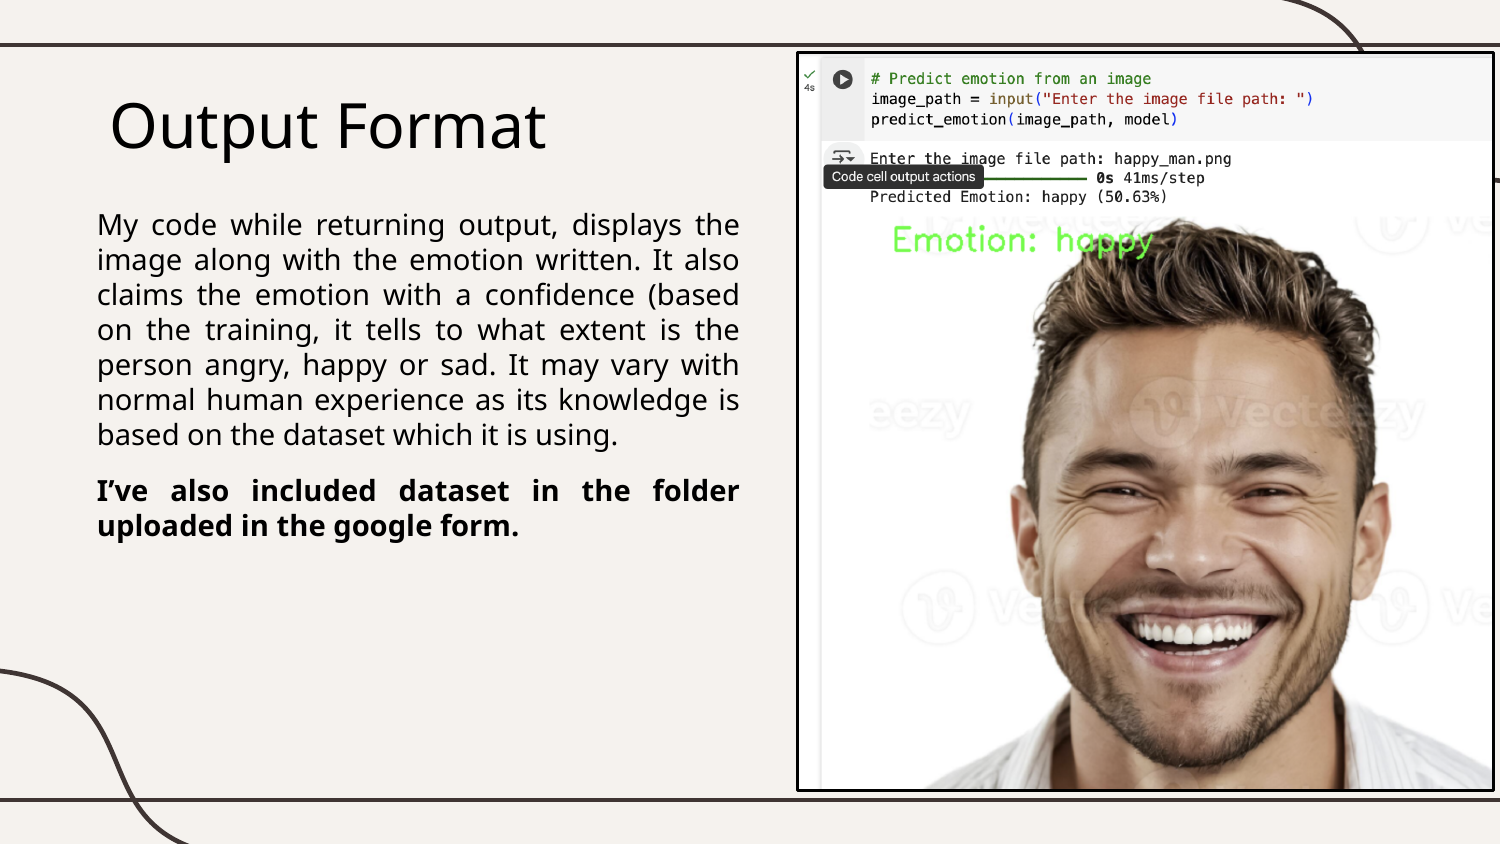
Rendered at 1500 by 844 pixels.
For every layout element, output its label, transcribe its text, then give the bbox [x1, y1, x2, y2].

picture [798, 54, 1492, 790]
subtitle My code while returning output, displays the image along with the emotion written. It also claims the emotion with a confidence (based on the training, it tells to what extent is the person angry, happy or sad. It may vary with normal human experience as its knowledge is based on the dataset which it is using. I’ve also included dataset in the folder uploaded in the google form. [81, 191, 756, 747]
title Output Format [94, 71, 793, 166]
